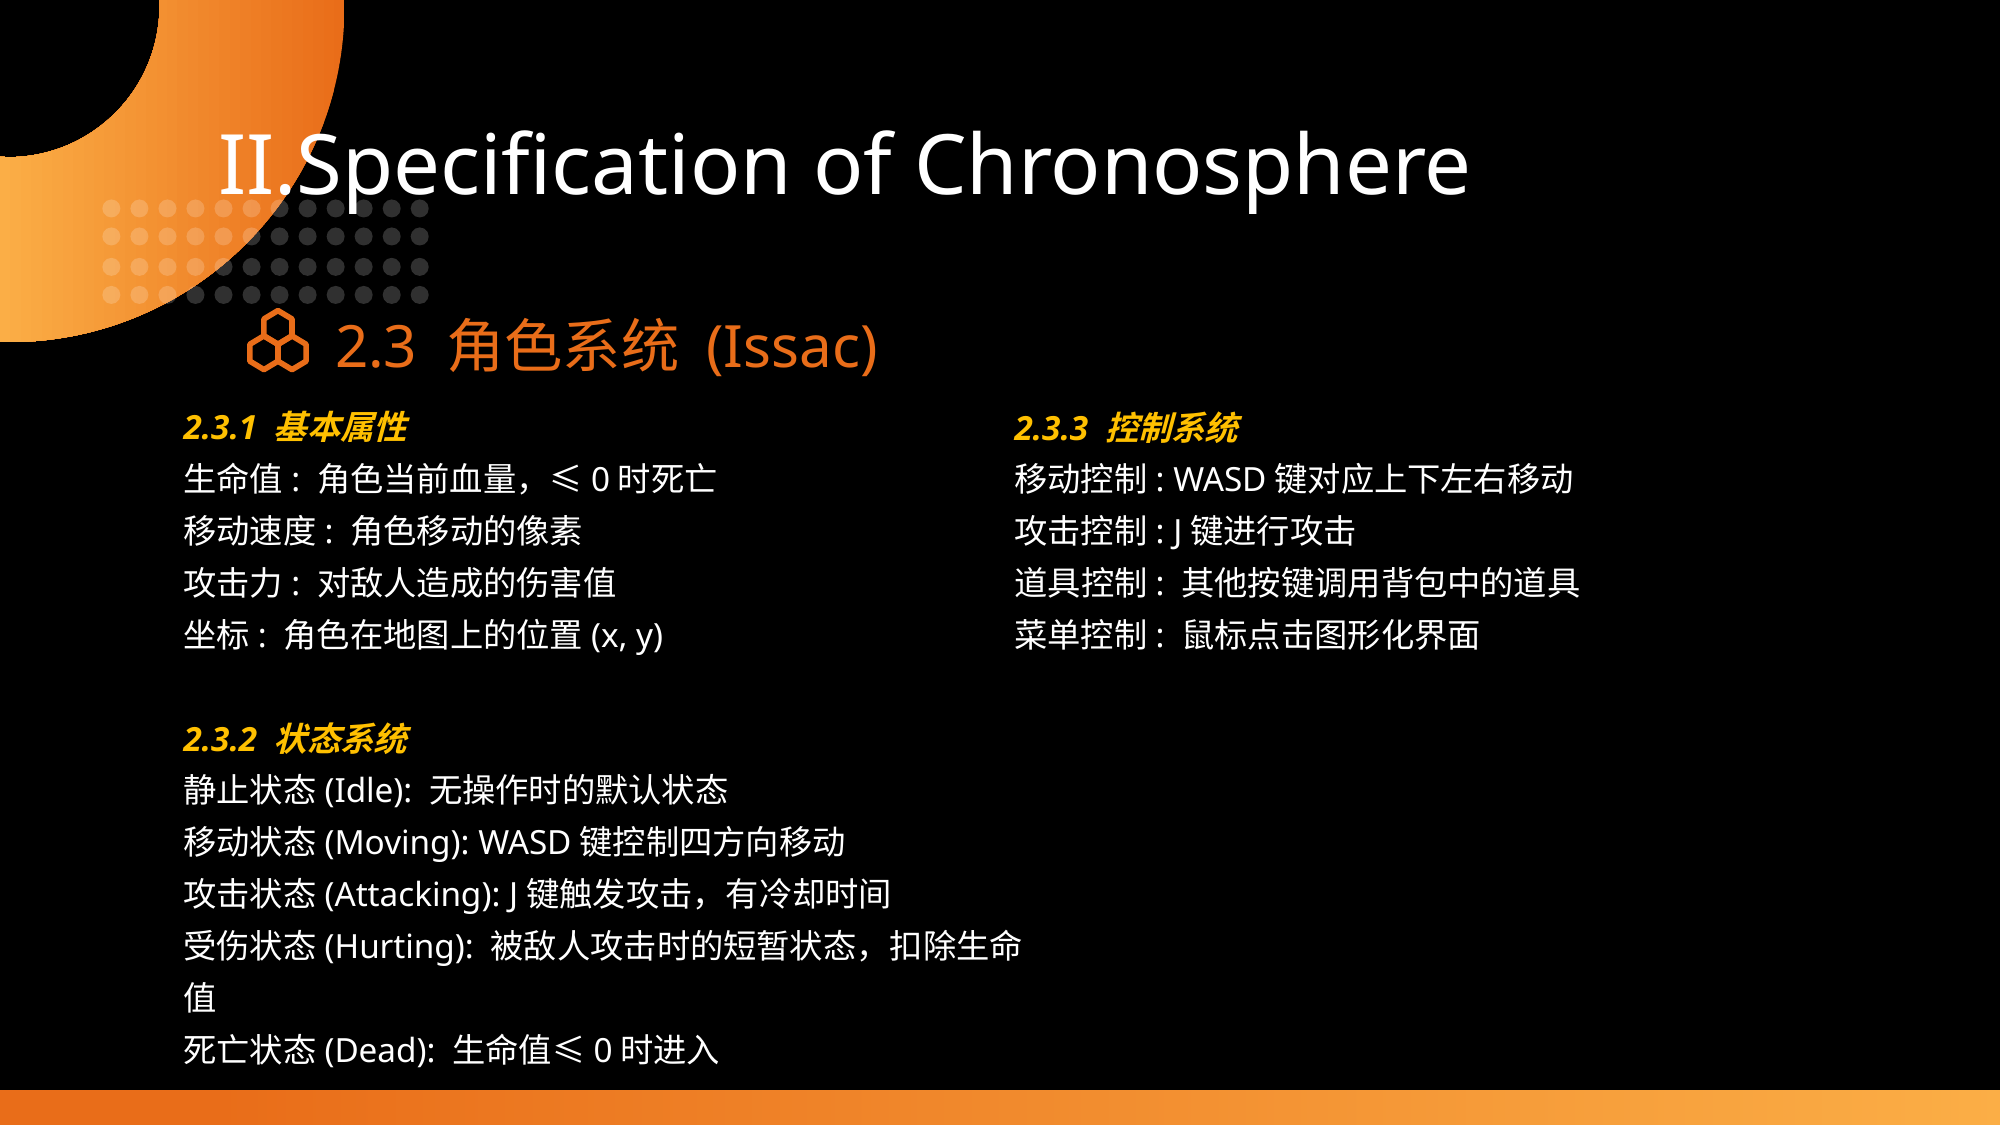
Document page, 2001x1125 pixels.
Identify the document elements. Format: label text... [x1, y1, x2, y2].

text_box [249, 310, 307, 370]
text_box 2.3 角色系统 (Issac) [320, 301, 919, 387]
text_box 2.3.3 控制系统 移动控制: WASD键对应上下左右移动 攻击控制: J键进行攻击 道具控制: 其他按键调用背包中的道具 菜单控制: 鼠标点击图形化界面 [999, 387, 1657, 662]
text_box 2.3.1 基本属性 生命值: 角色当前血量，≤0时死亡 移动速度: 角色移动的像素 攻击力: 对敌人造成的伤害值 坐标: 角色在地图上的位置(x, y) 2.3.2 状态系统 静止状态(Idle): 无操作时的默认状态 移动状态(Moving): WASD键控制四方向移动 攻击状态(Attacking): J键触发攻击，有冷却时间 受伤状态(Hurting): 被敌人攻击时的短暂状态，扣除生命值 死亡状态(Dead): 生命值≤0时进入 [168, 387, 1071, 1076]
text_box II.Specification of Chronosphere [203, 103, 1774, 219]
